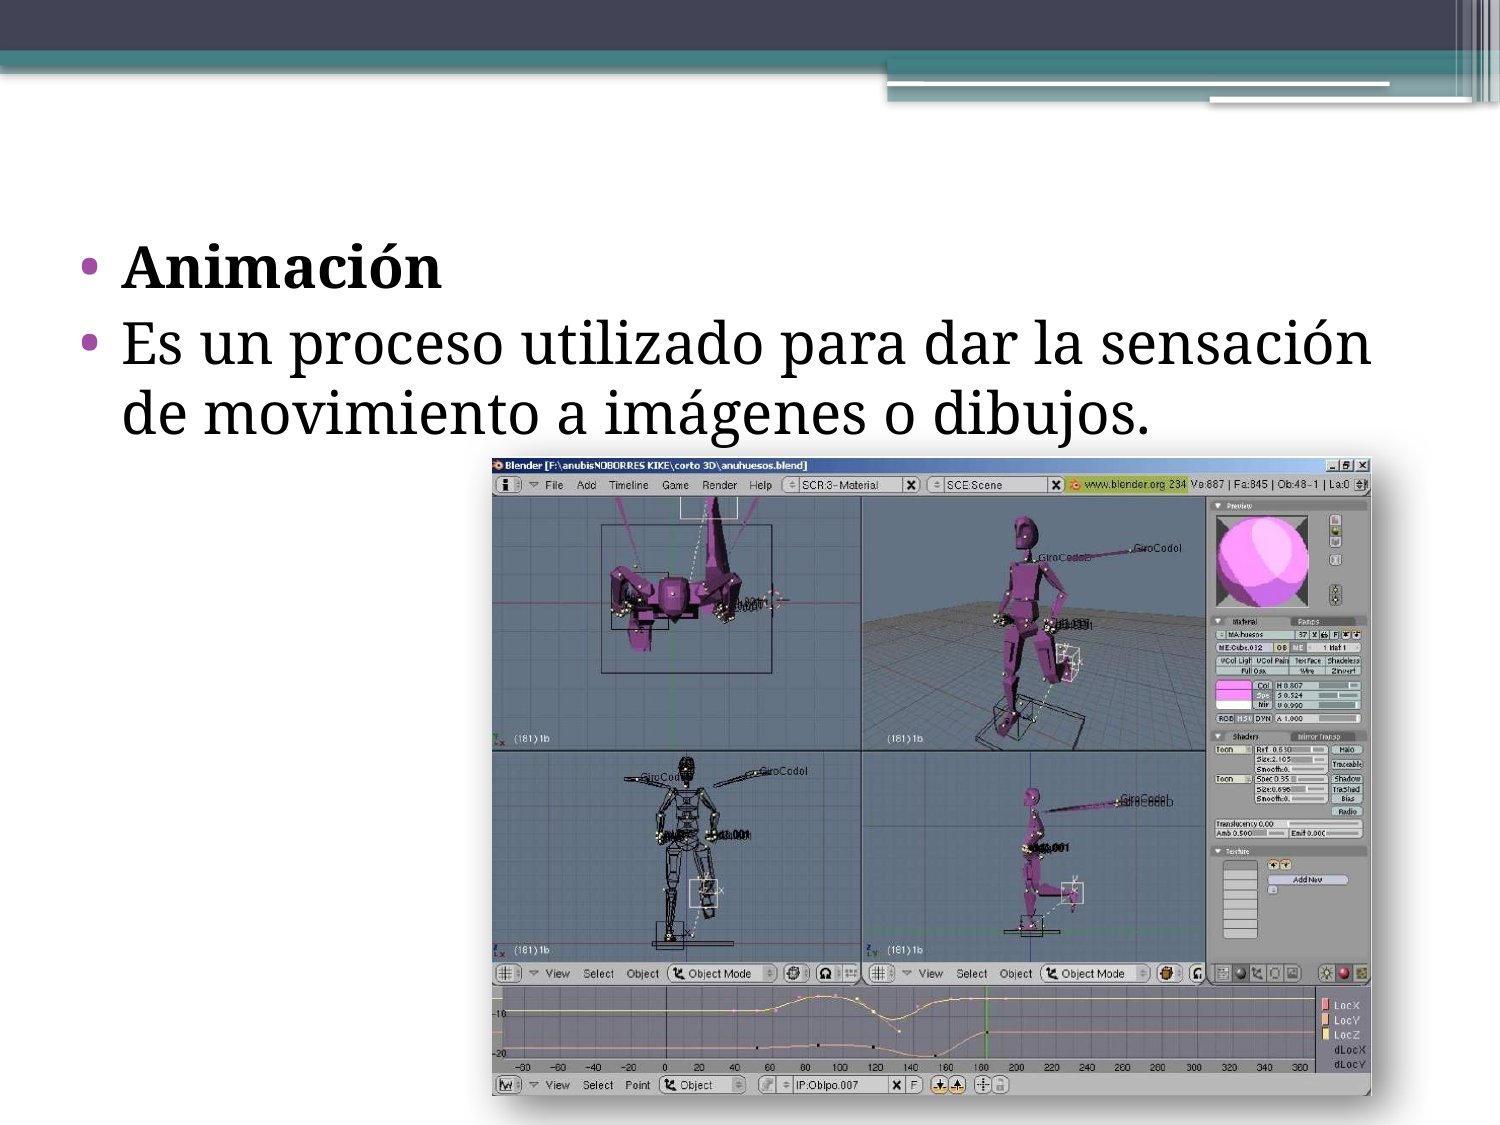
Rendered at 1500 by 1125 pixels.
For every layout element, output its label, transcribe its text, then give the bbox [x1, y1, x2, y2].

picture [491, 456, 1372, 1096]
list Animación Es un proceso utilizado para dar la sensación de movimiento a imágenes o dibujos. [46, 222, 1397, 933]
